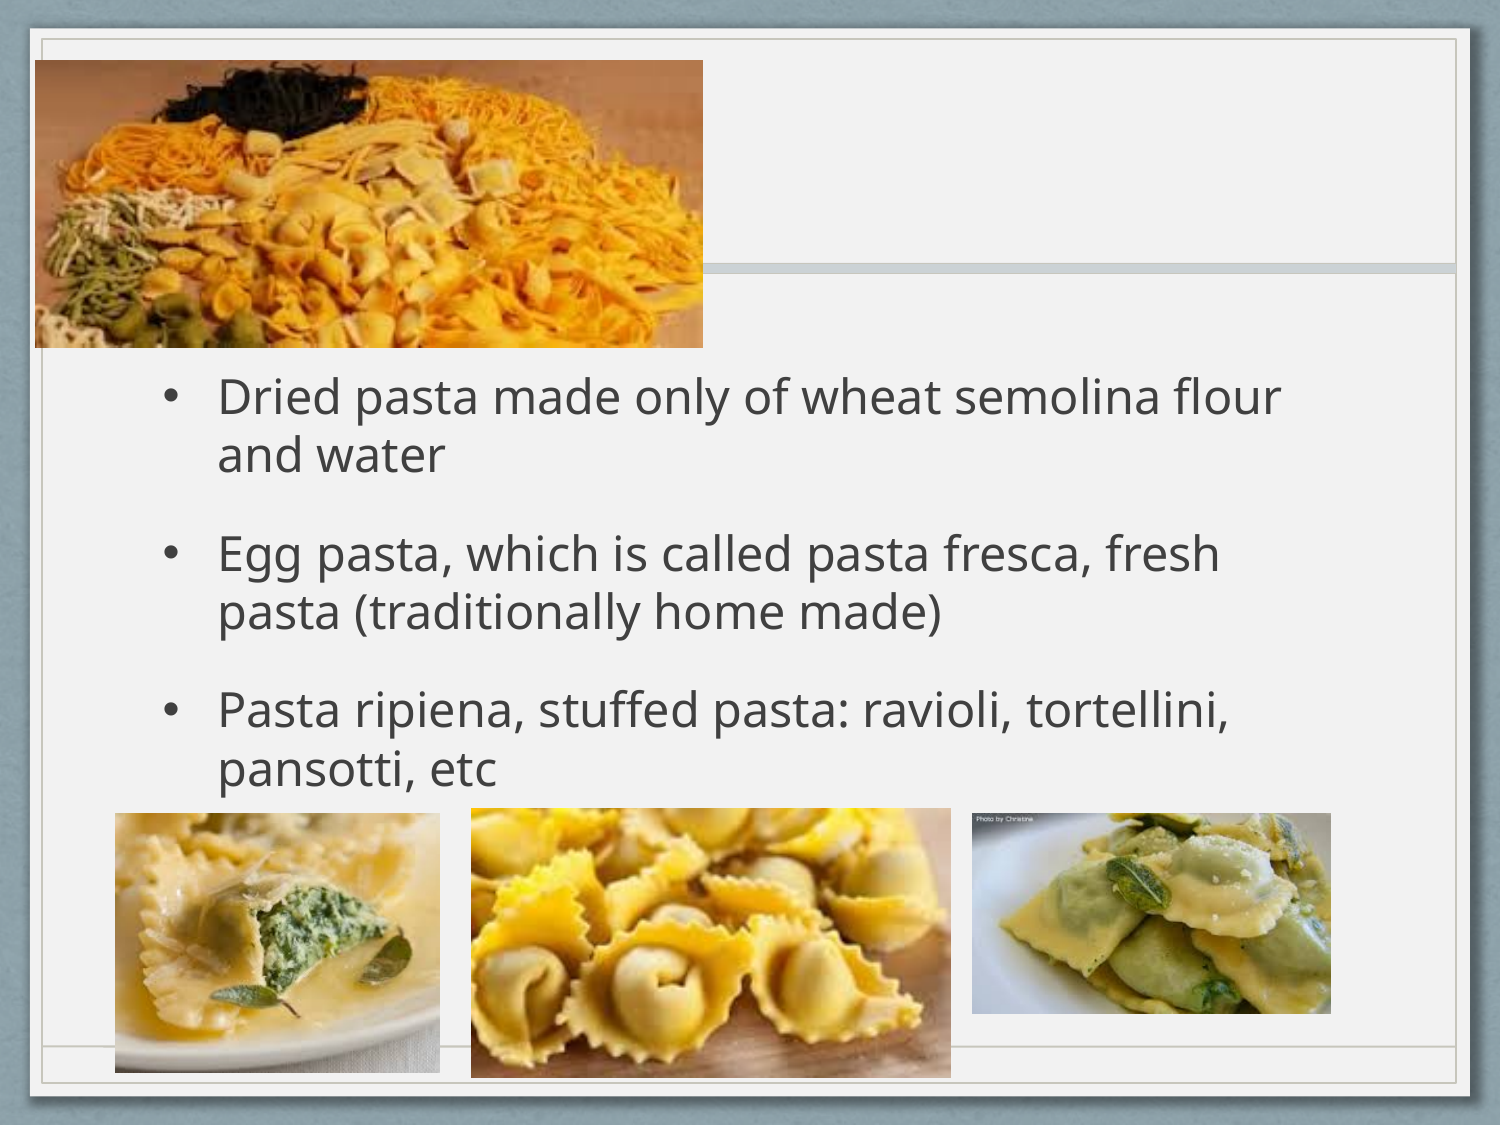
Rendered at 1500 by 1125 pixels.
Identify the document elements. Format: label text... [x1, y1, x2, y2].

picture [34, 59, 703, 349]
list Dried pasta made only of wheat semolina flour and water Egg pasta, which is called pasta fresca, fresh pasta (traditionally home made) Pasta ripiena, stuffed pasta: ravioli, tortellini, pansotti, etc [147, 259, 1353, 905]
picture [114, 812, 440, 1074]
title Pasta [147, 40, 1353, 259]
picture [971, 812, 1332, 1015]
picture [470, 808, 952, 1078]
